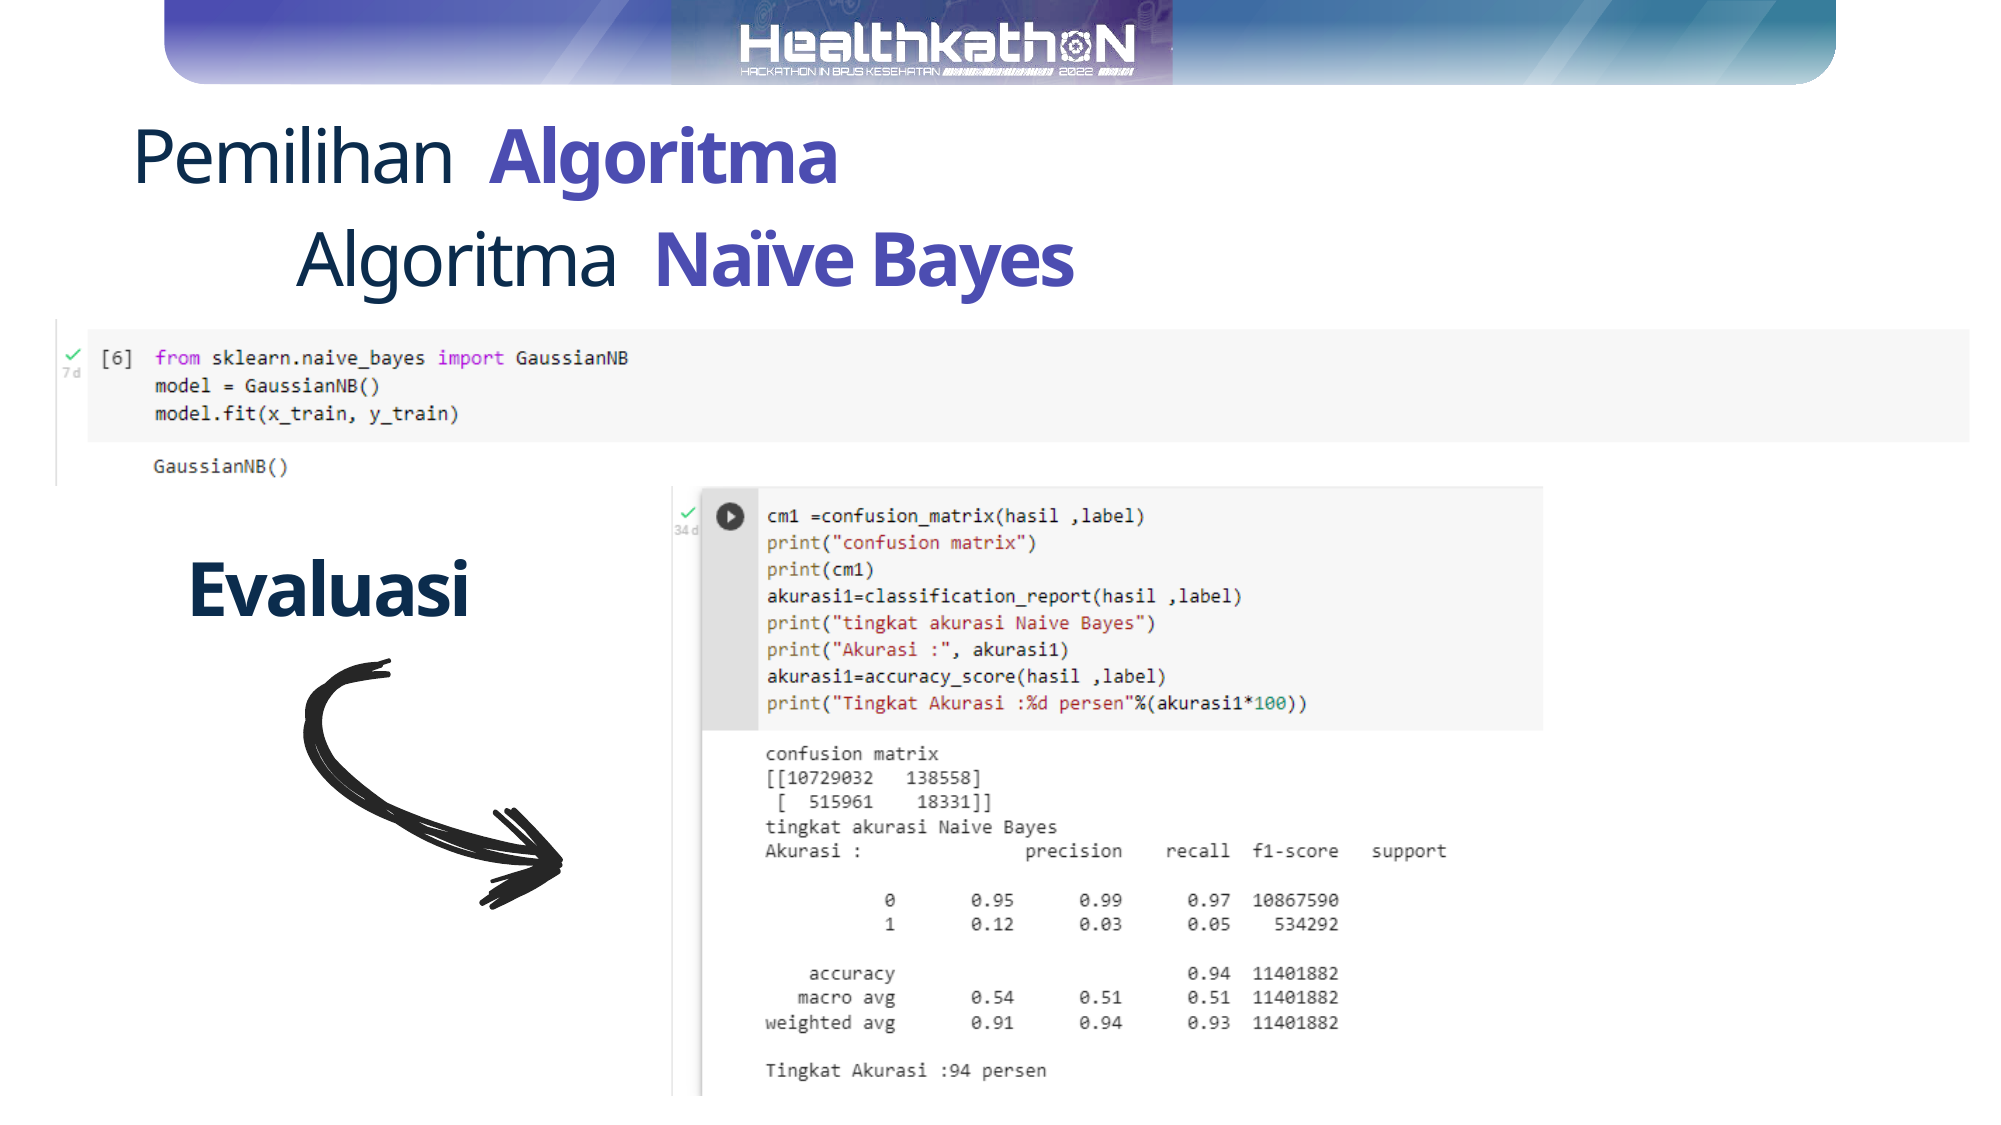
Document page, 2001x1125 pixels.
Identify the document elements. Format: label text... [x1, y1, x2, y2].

text_box [150, 20, 1850, 107]
picture [671, 0, 1173, 85]
picture [0, 319, 1993, 1096]
text_box Algoritma Naïve Bayes [281, 217, 1246, 309]
text_box Evaluasi [171, 547, 671, 639]
text_box [303, 658, 563, 910]
text_box Pemilihan Algoritma [116, 115, 1081, 207]
